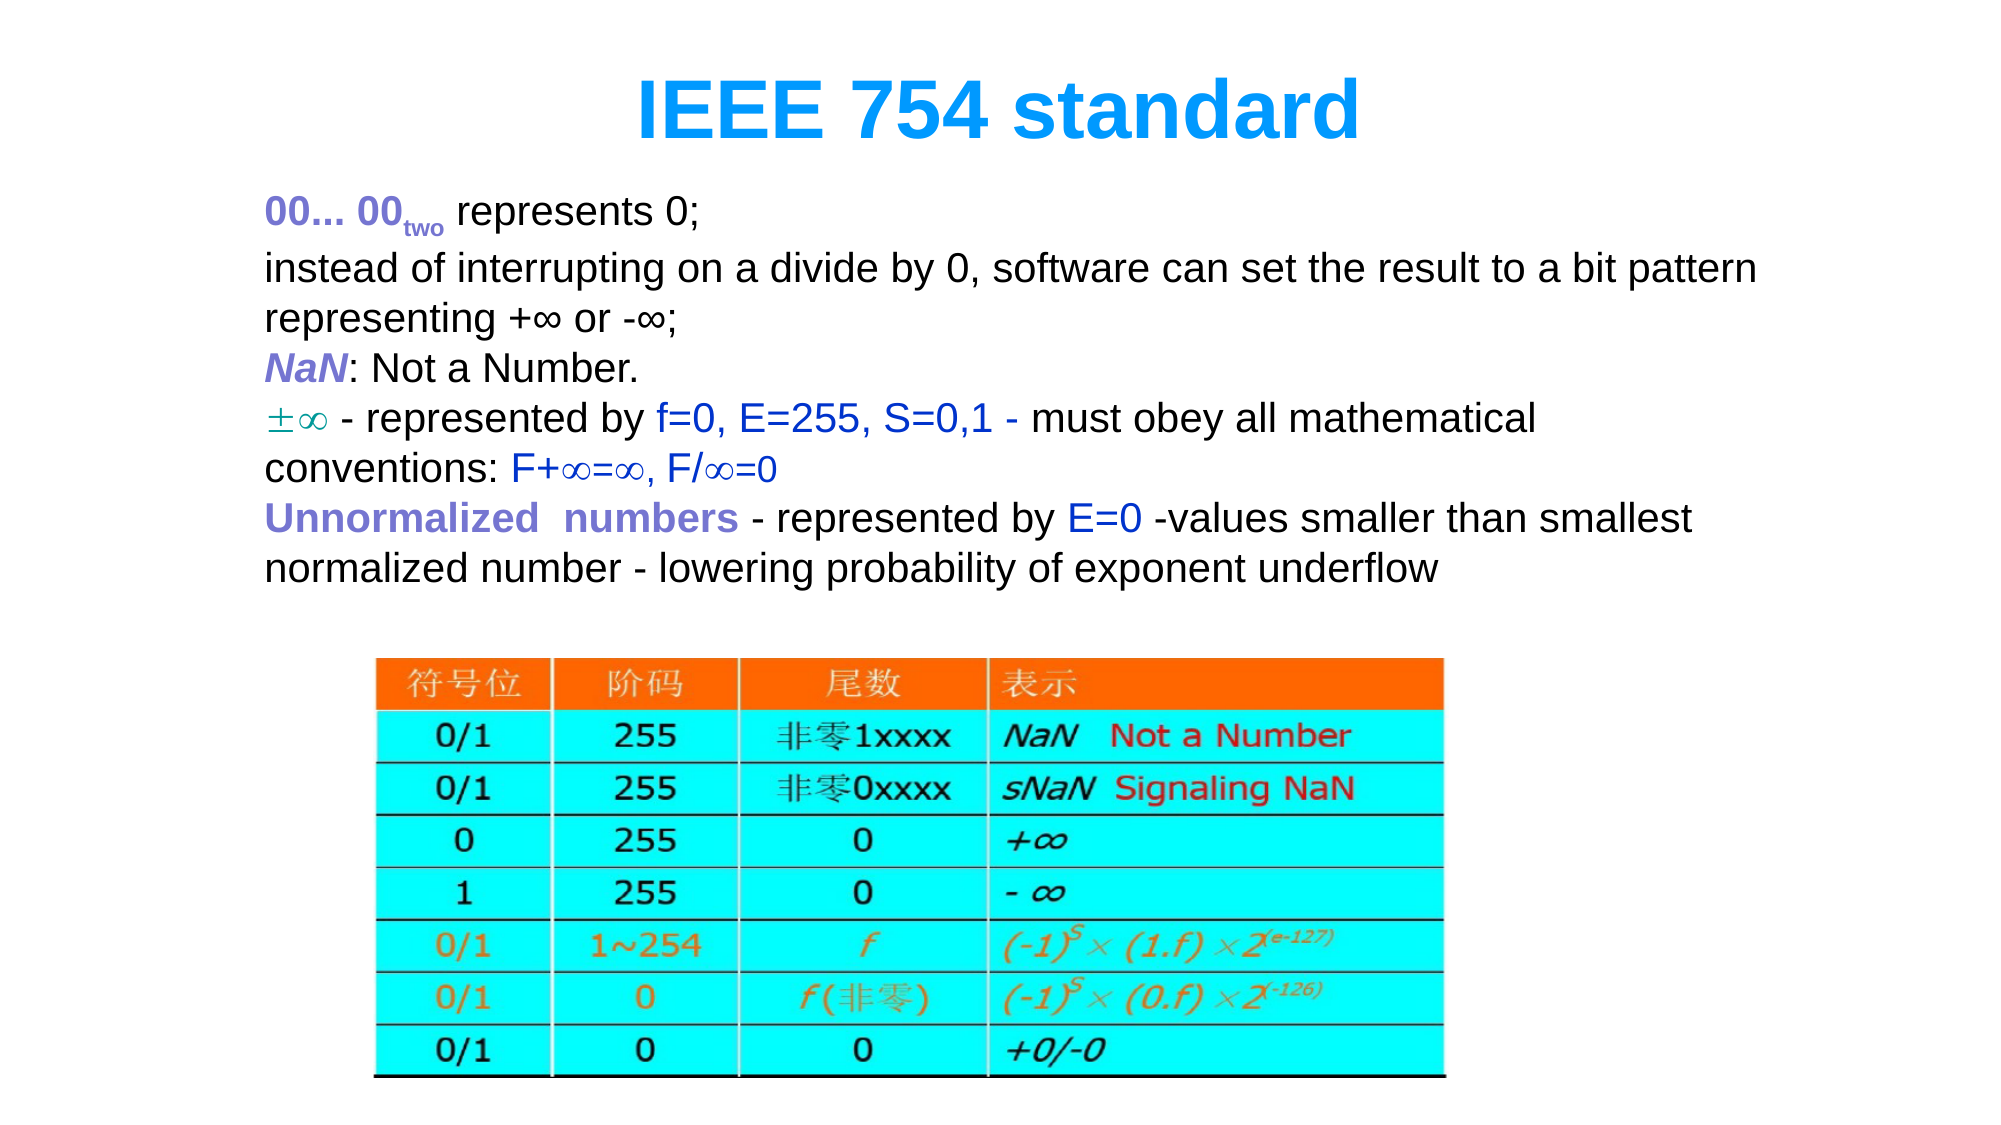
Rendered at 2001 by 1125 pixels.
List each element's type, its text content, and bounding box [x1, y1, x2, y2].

title IEEE 754 standard [447, 47, 1553, 176]
list 00... 00two represents 0; instead of interrupting on a divide by 0, software can set the result to a bit pattern representing +∞ or -∞; NaN: Not a Number.  - represented by f=0, E=255, S=0,1 - must obey all mathematical conventions: F+=, F/=0 Unnormalized numbers - represented by E=0 -values smaller than smallest normalized number - lowering probability of exponent underflow [249, 176, 1785, 728]
picture [373, 658, 1450, 1078]
